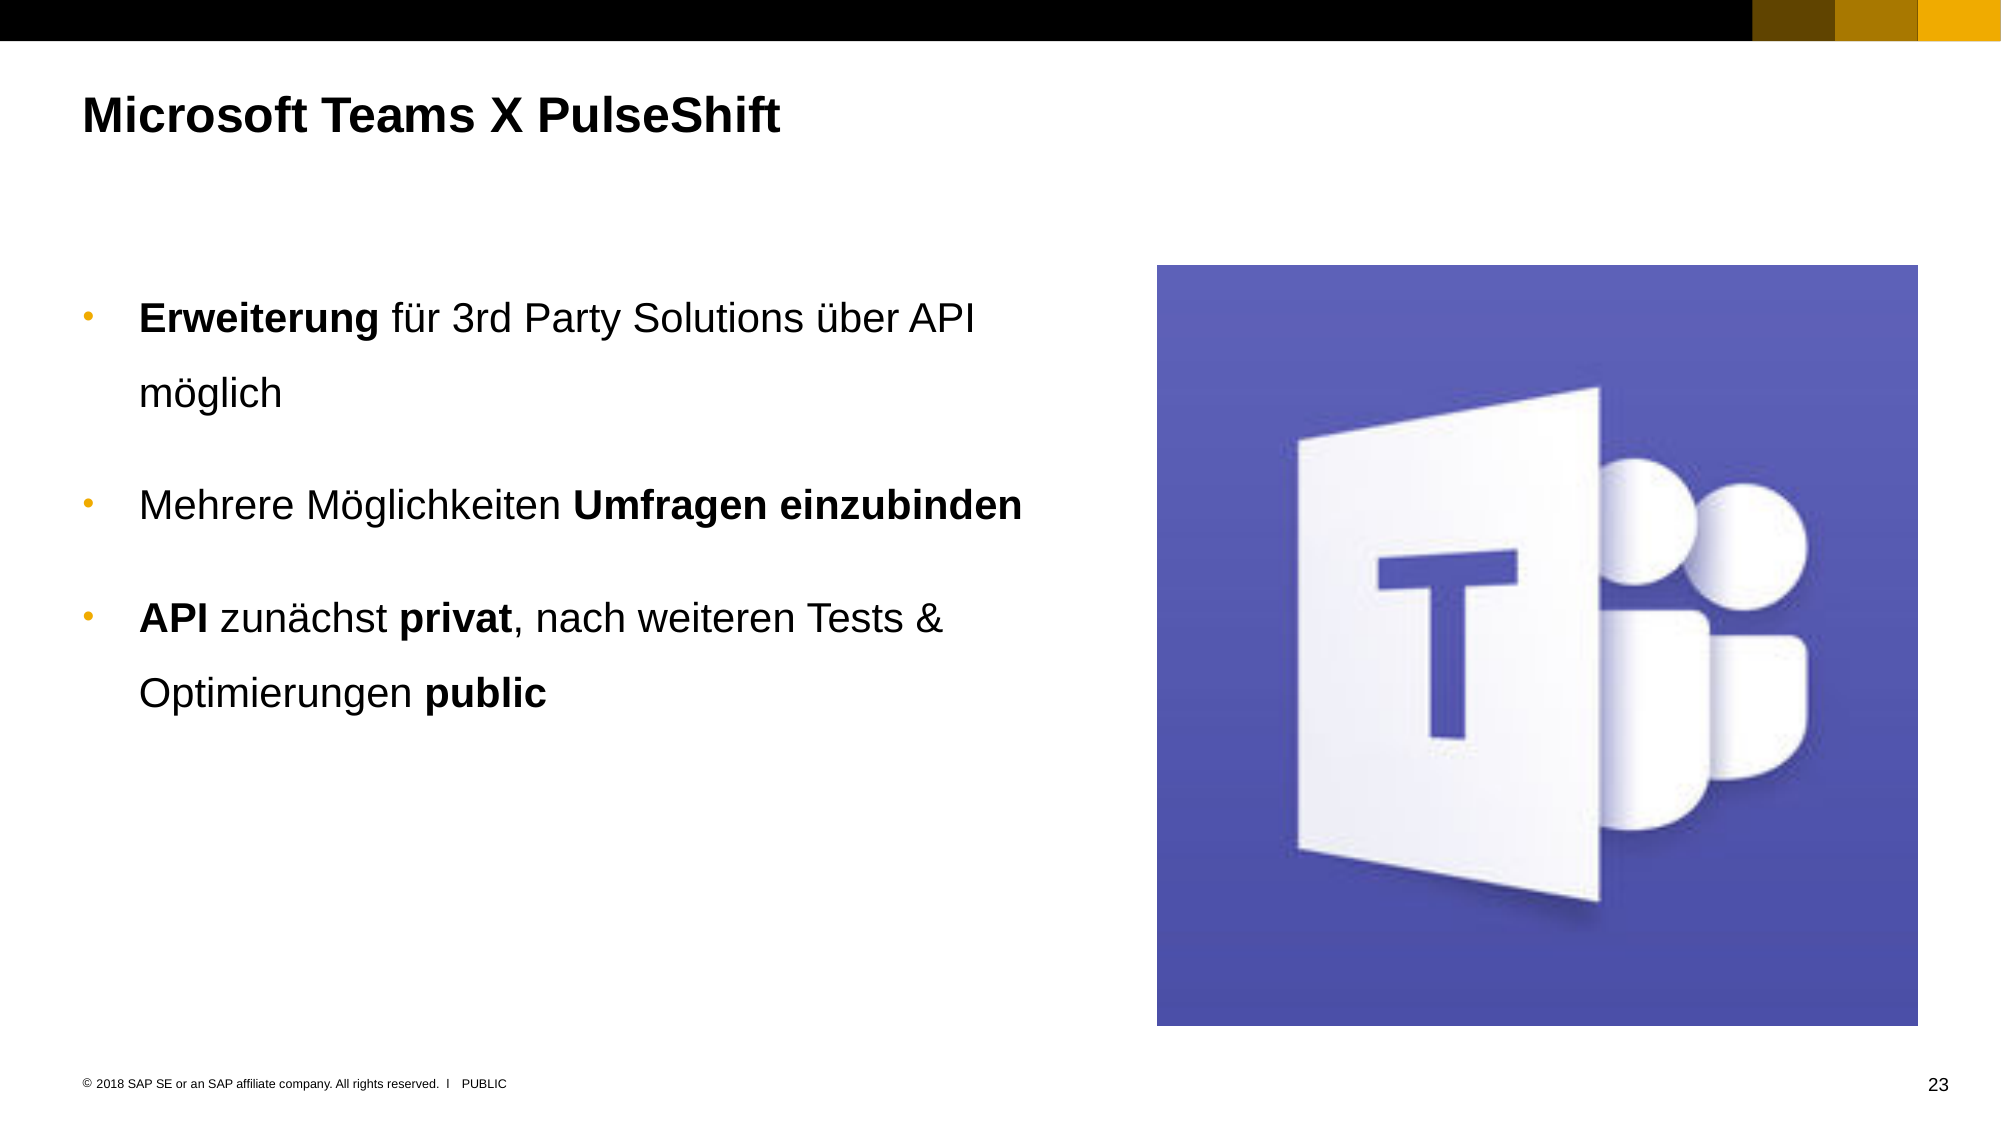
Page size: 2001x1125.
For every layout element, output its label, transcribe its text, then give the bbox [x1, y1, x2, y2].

picture [1157, 265, 1919, 1026]
title Microsoft Teams X PulseShift [82, 82, 1918, 144]
list Erweiterung für 3rd Party Solutions über API möglich Mehrere Möglichkeiten Umfragen einzubinden API zunächst privat, nach weiteren Tests & Optimierungen public [82, 265, 1111, 1040]
